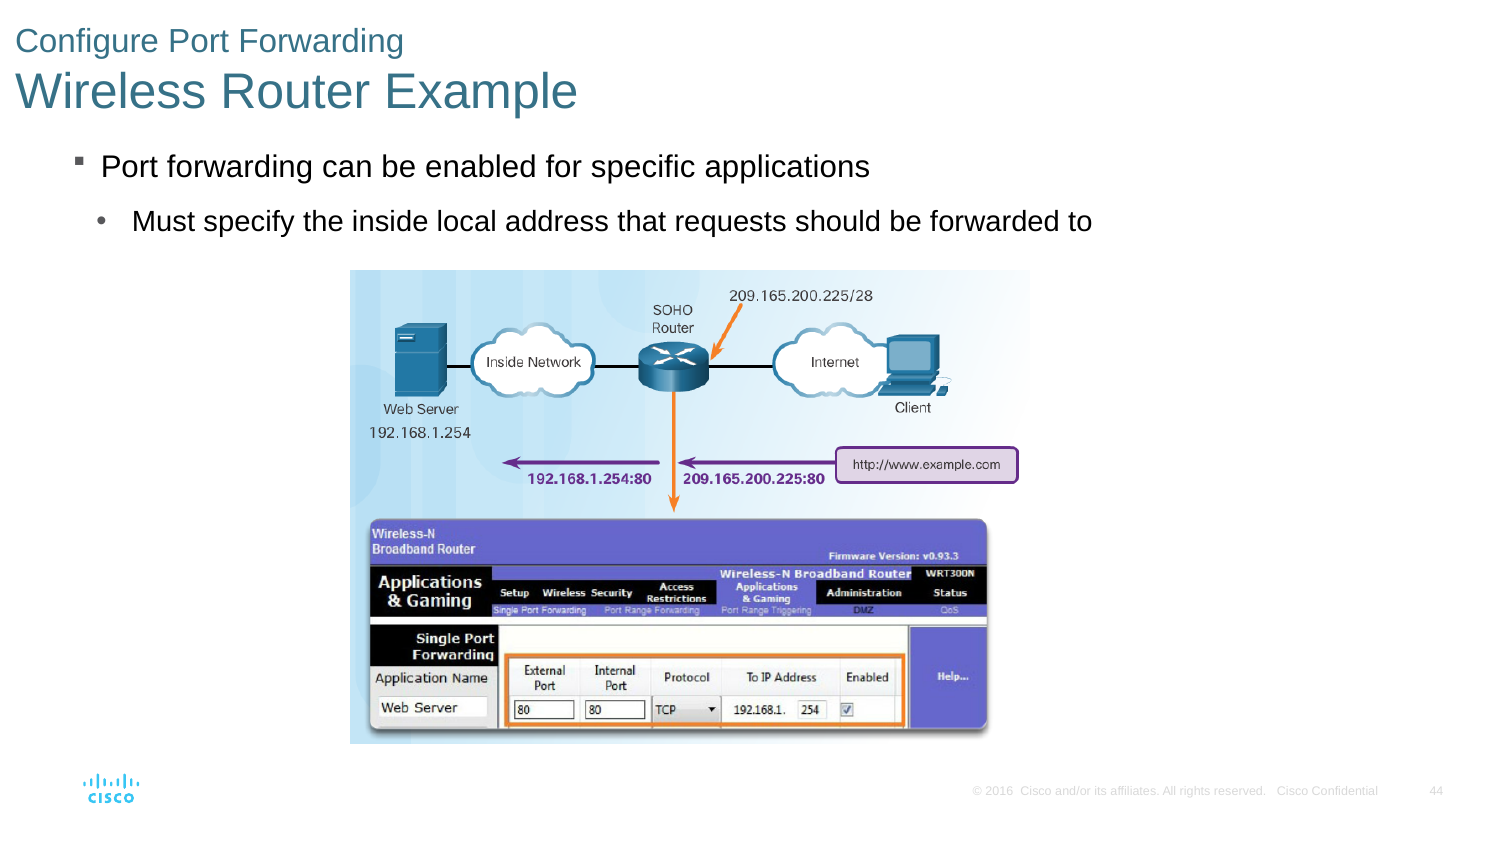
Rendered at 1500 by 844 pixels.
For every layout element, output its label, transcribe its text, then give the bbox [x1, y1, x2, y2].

title Configure Port Forwarding Wireless Router Example [0, 6, 1500, 131]
list Port forwarding can be enabled for specific applications Must specify the inside local address that requests should be forwarded to [57, 138, 1397, 738]
picture [350, 270, 1030, 744]
